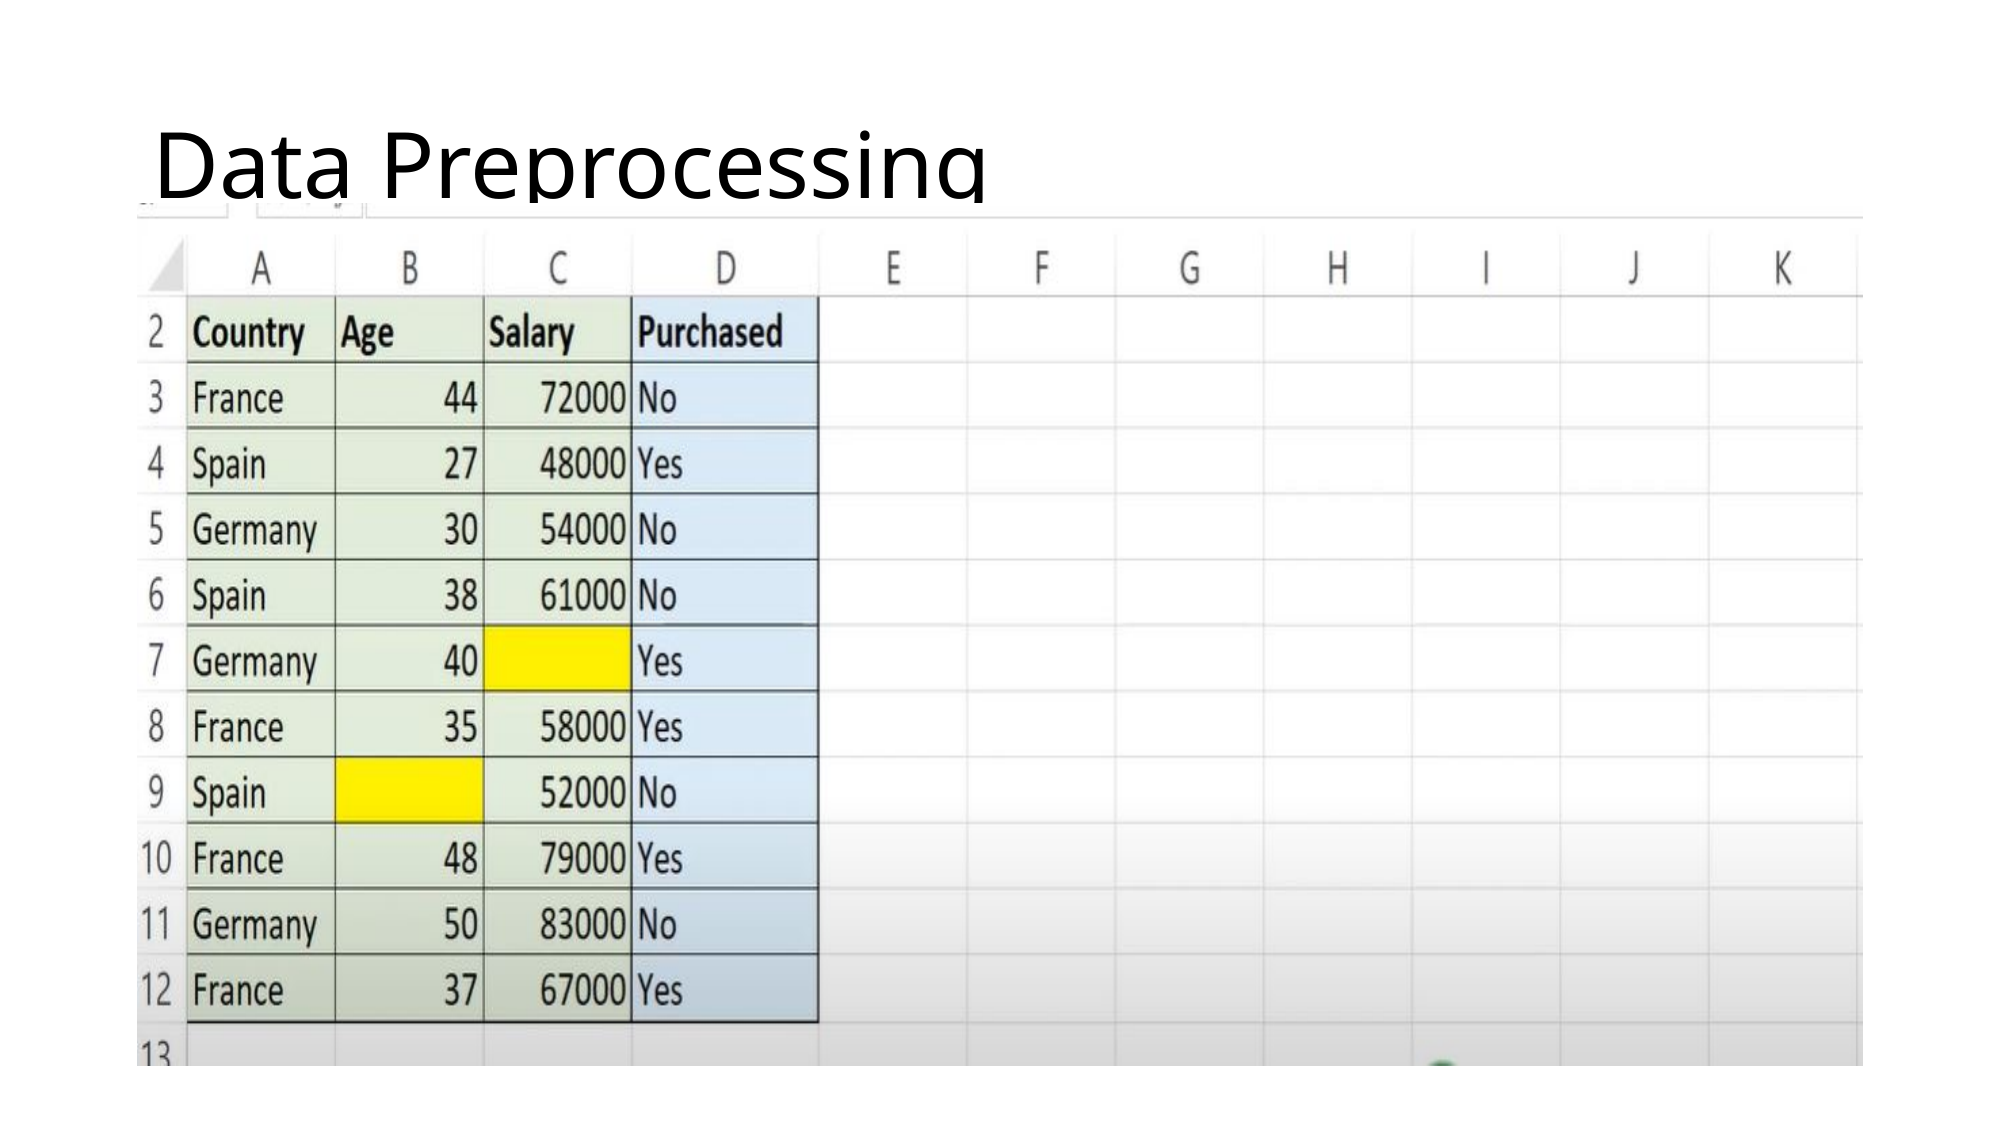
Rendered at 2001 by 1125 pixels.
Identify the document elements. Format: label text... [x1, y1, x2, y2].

title Data Preprocessing [137, 59, 1863, 203]
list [137, 203, 1863, 1066]
